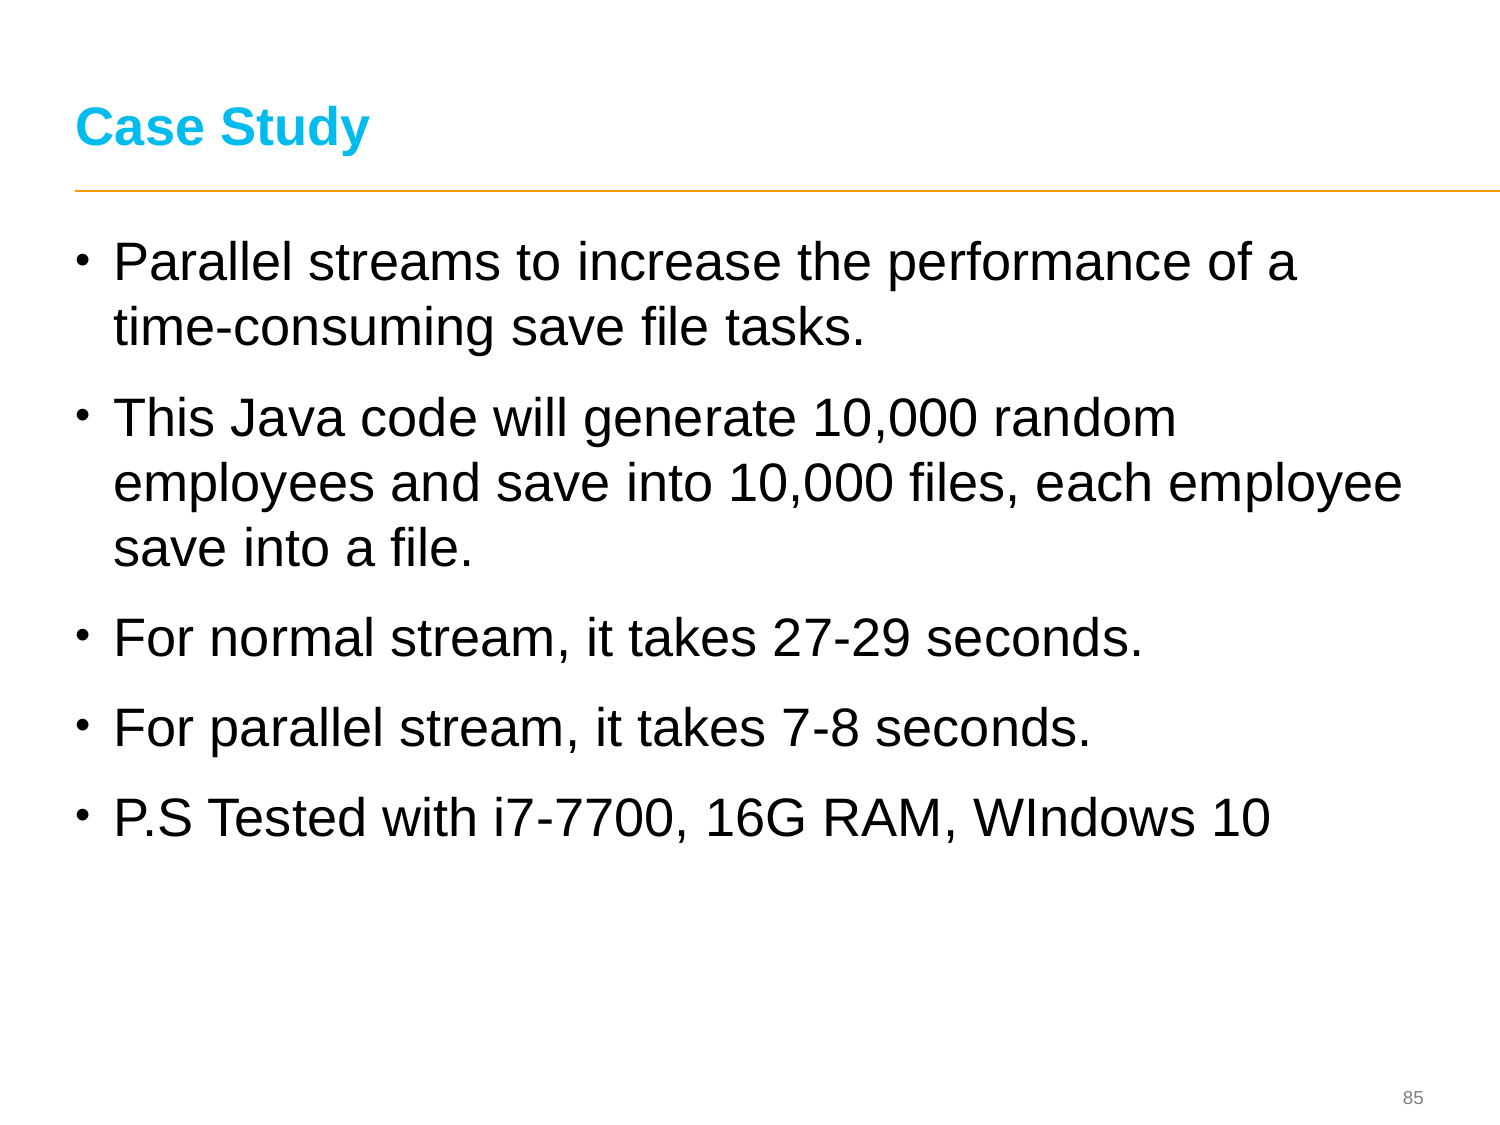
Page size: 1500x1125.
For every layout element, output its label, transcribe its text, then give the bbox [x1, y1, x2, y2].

list Parallel streams to increase the performance of a time-consuming save file tasks. This Java code will generate 10,000 random employees and save into 10,000 files, each employee save into a file. For normal stream, it takes 27-29 seconds. For parallel stream, it takes 7-8 seconds. P.S Tested with i7-7700, 16G RAM, WIndows 10 [75, 226, 1425, 1018]
title Case Study [75, 27, 1422, 157]
